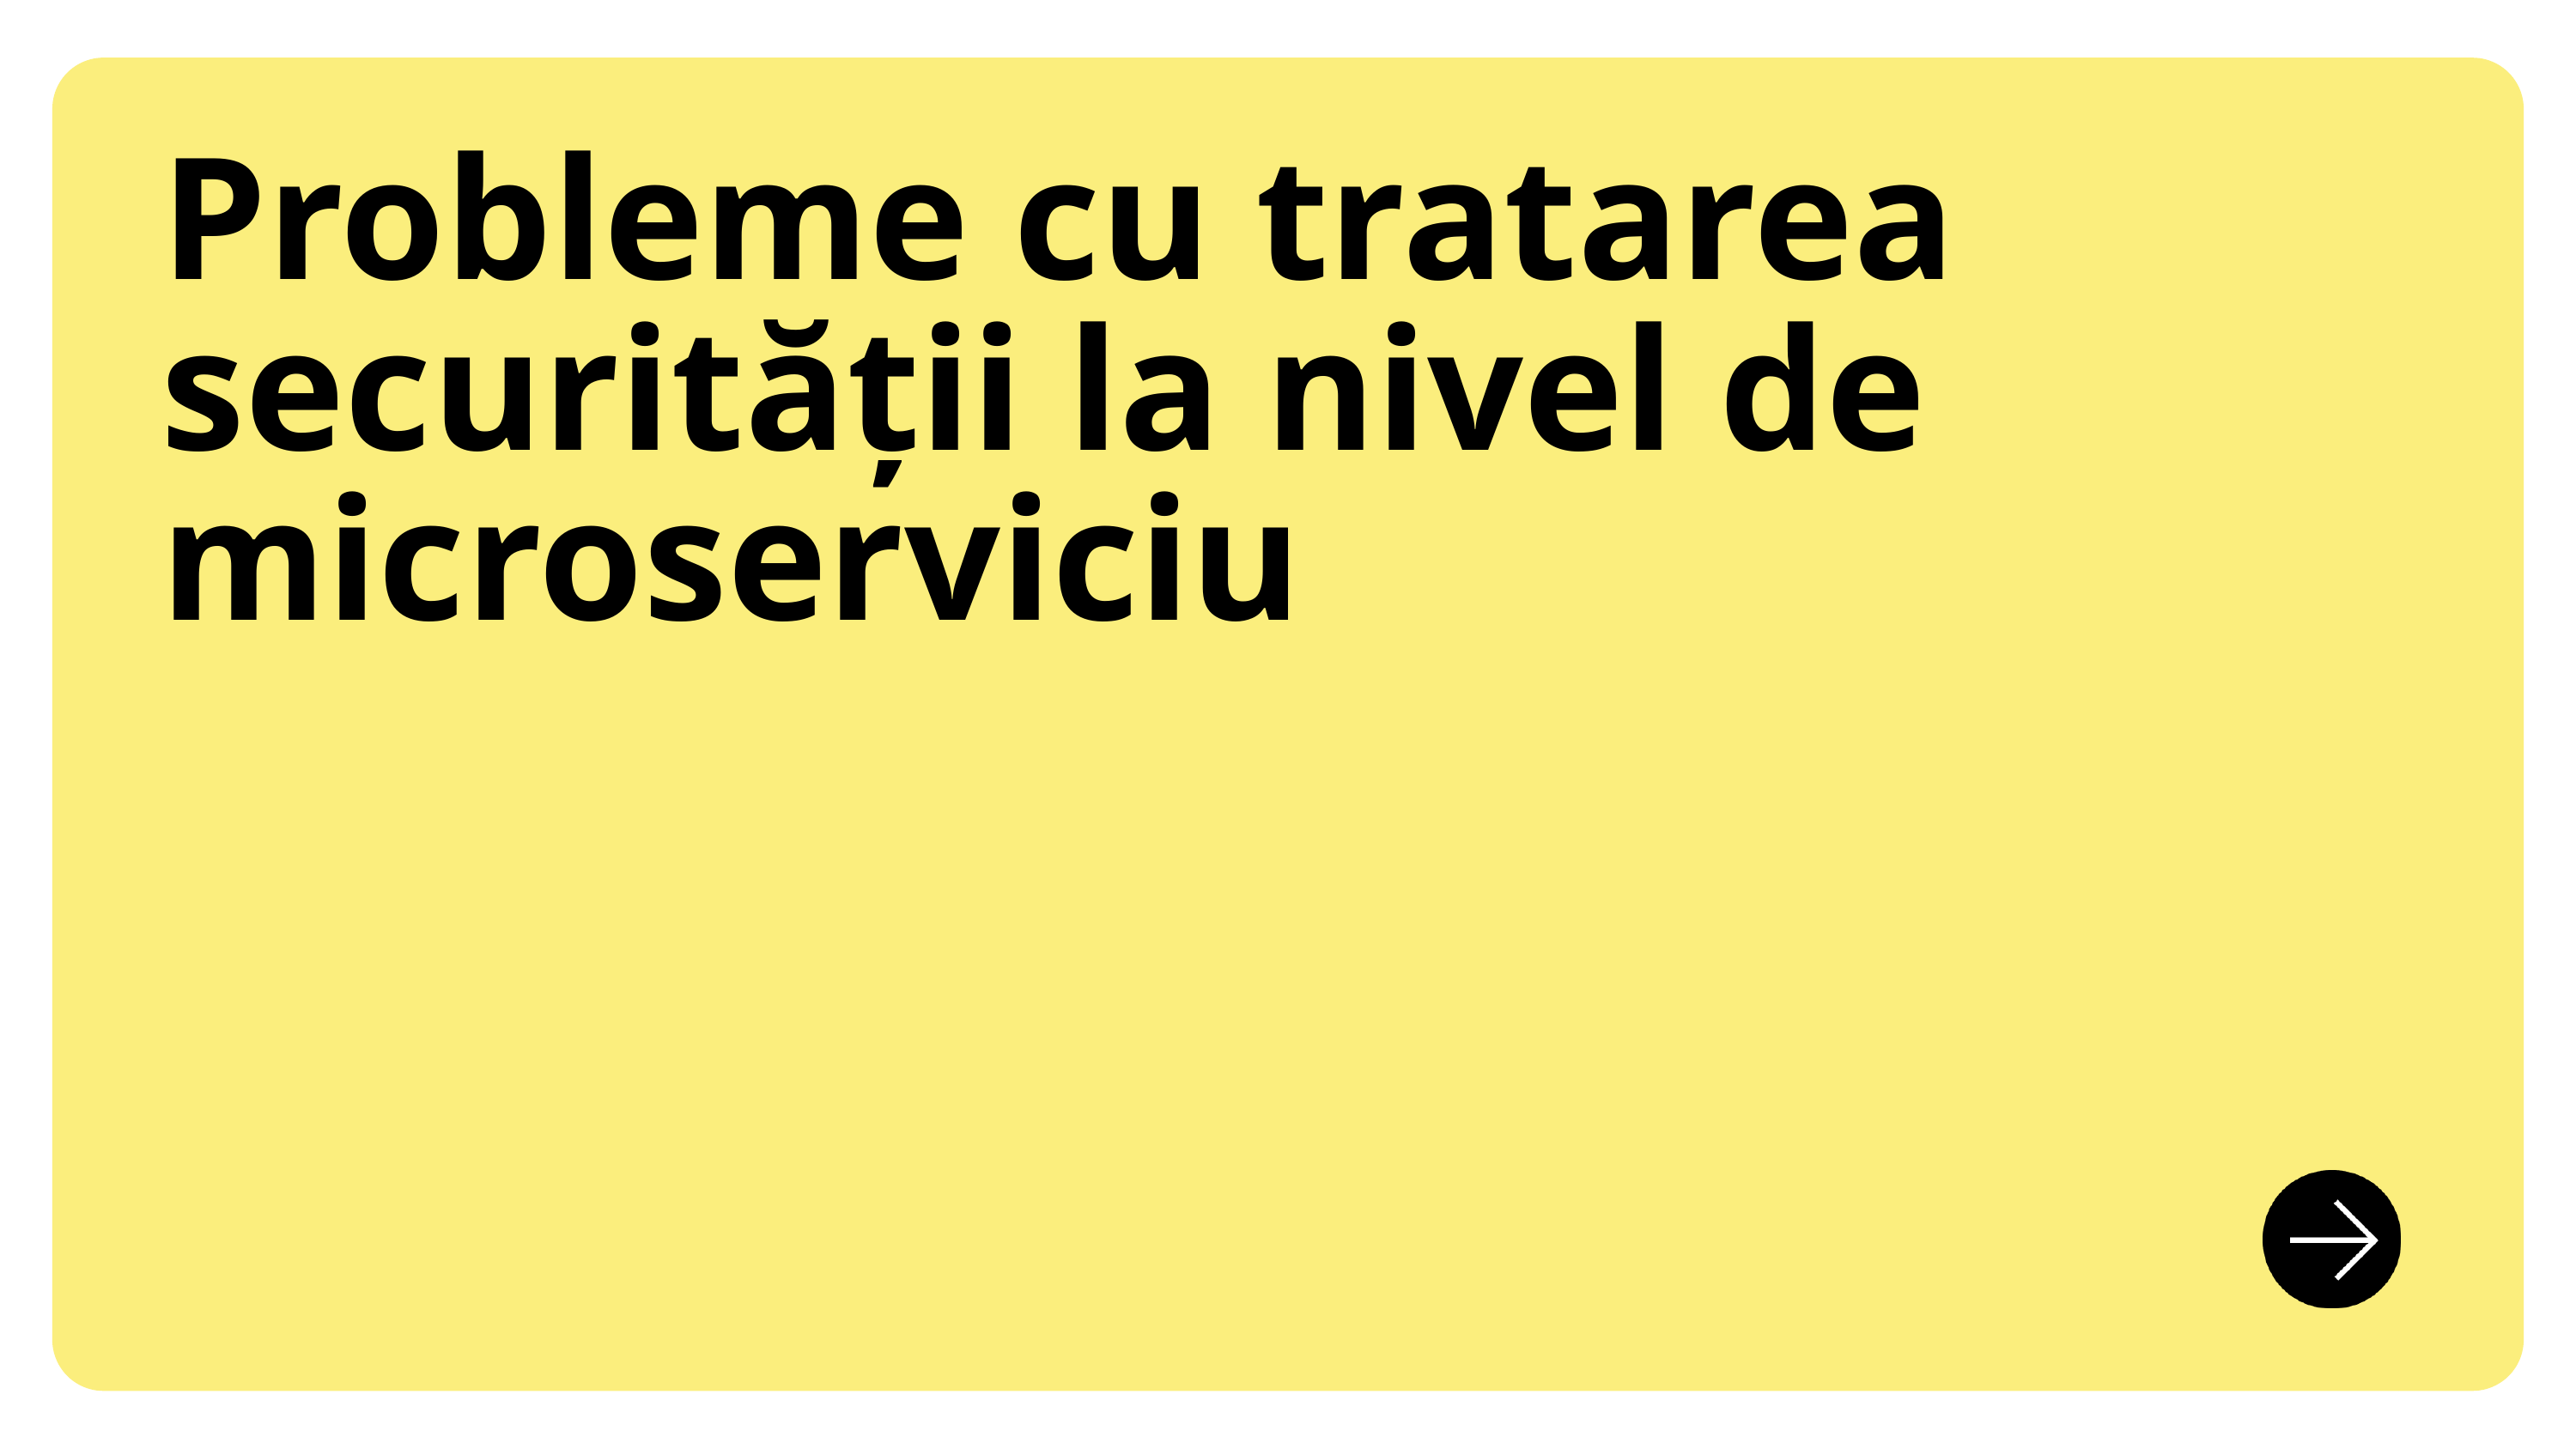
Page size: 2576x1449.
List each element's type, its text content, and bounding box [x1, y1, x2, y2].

text_box Probleme cu tratarea securității la nivel de microserviciu [161, 143, 2340, 549]
picture [2263, 1170, 2401, 1308]
text_box [52, 58, 2524, 1391]
